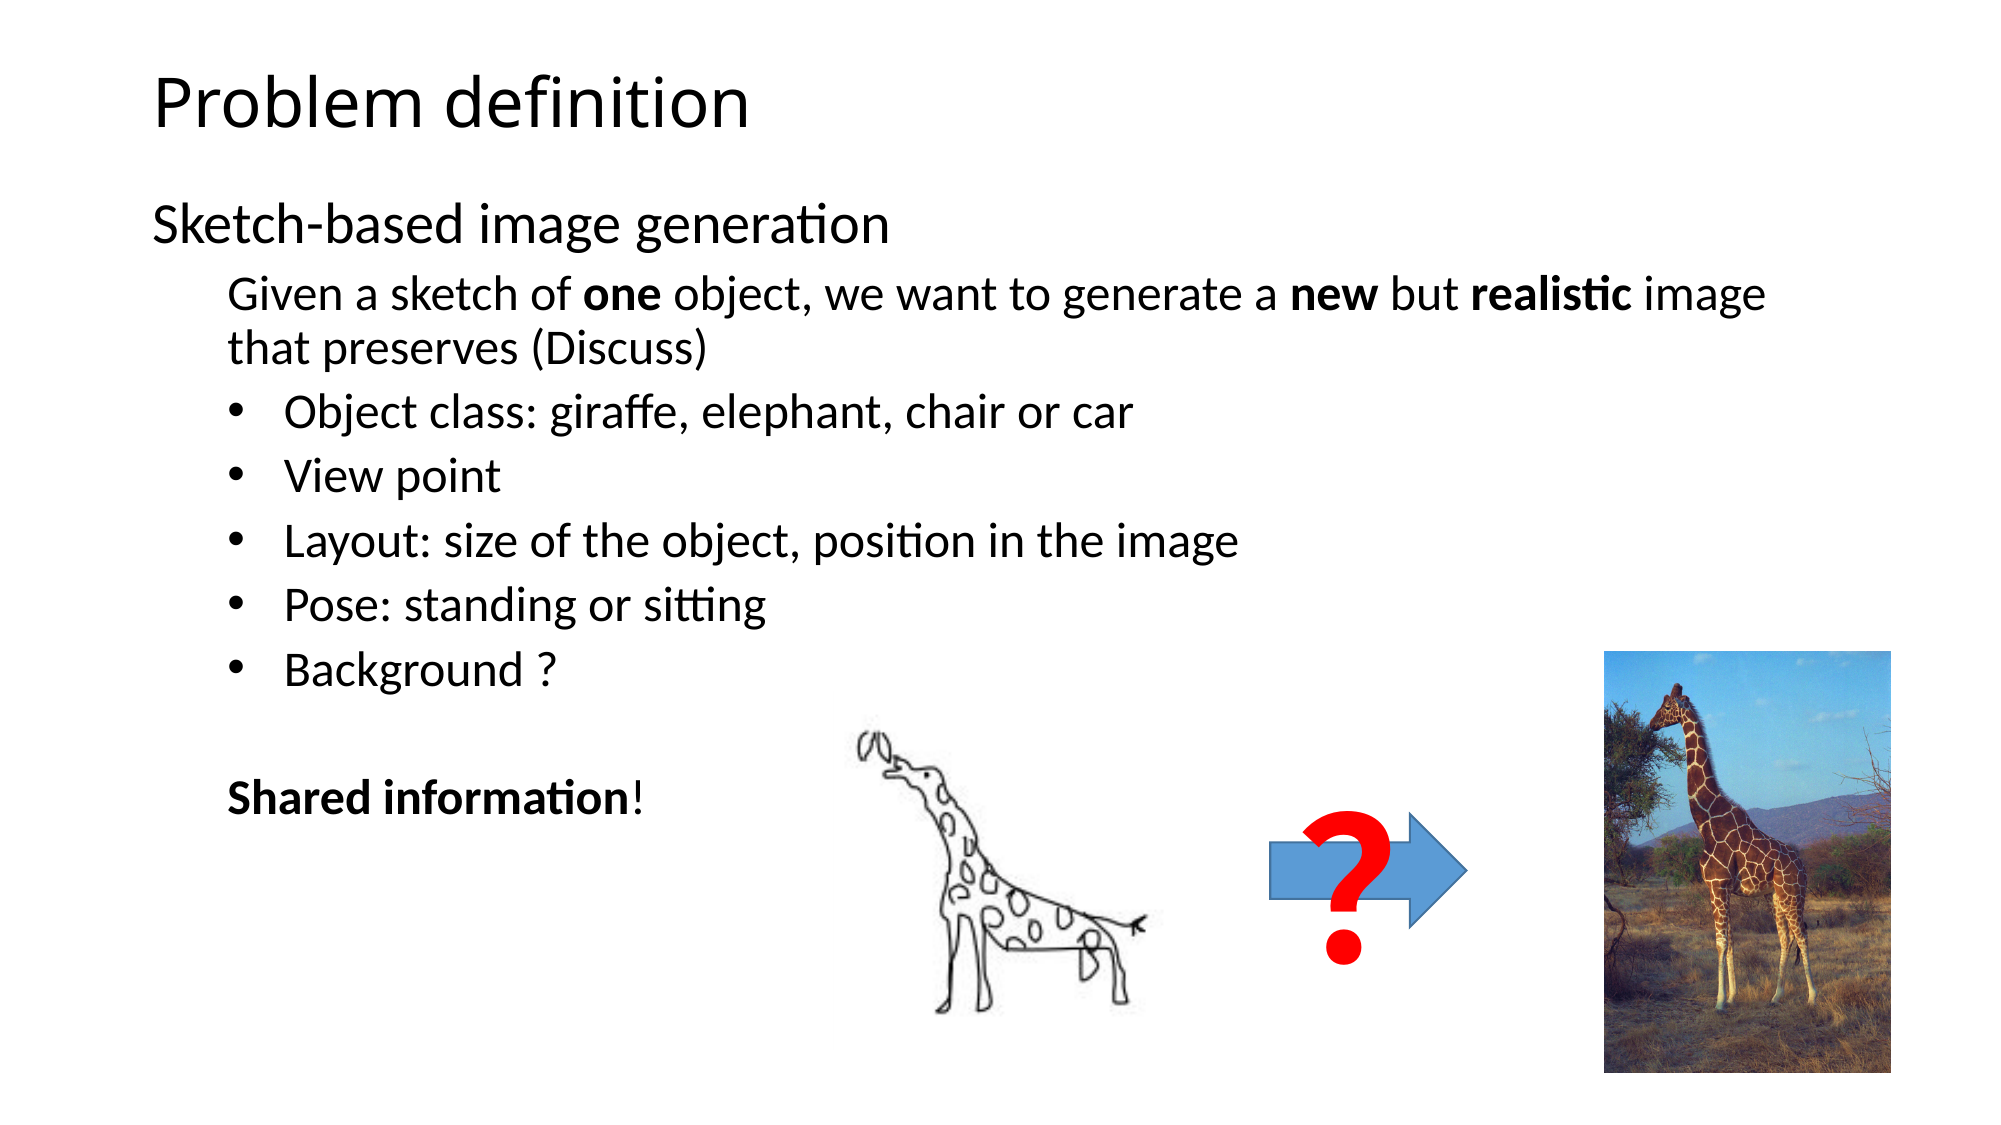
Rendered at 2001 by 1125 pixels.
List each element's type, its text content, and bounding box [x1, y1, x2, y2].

text_box ？ [1224, 755, 1568, 1011]
title Problem definition [137, 59, 1863, 150]
picture [832, 691, 1188, 1050]
list Sketch-based image generation Given a sketch of one object, we want to generate a new but realistic image that preserves (Discuss) Object class: giraffe, elephant, chair or car View point Layout: size of the object, position in the image Pose: standing or sitting Background ? Shared information! [137, 186, 1863, 1014]
picture [1604, 651, 1891, 1073]
